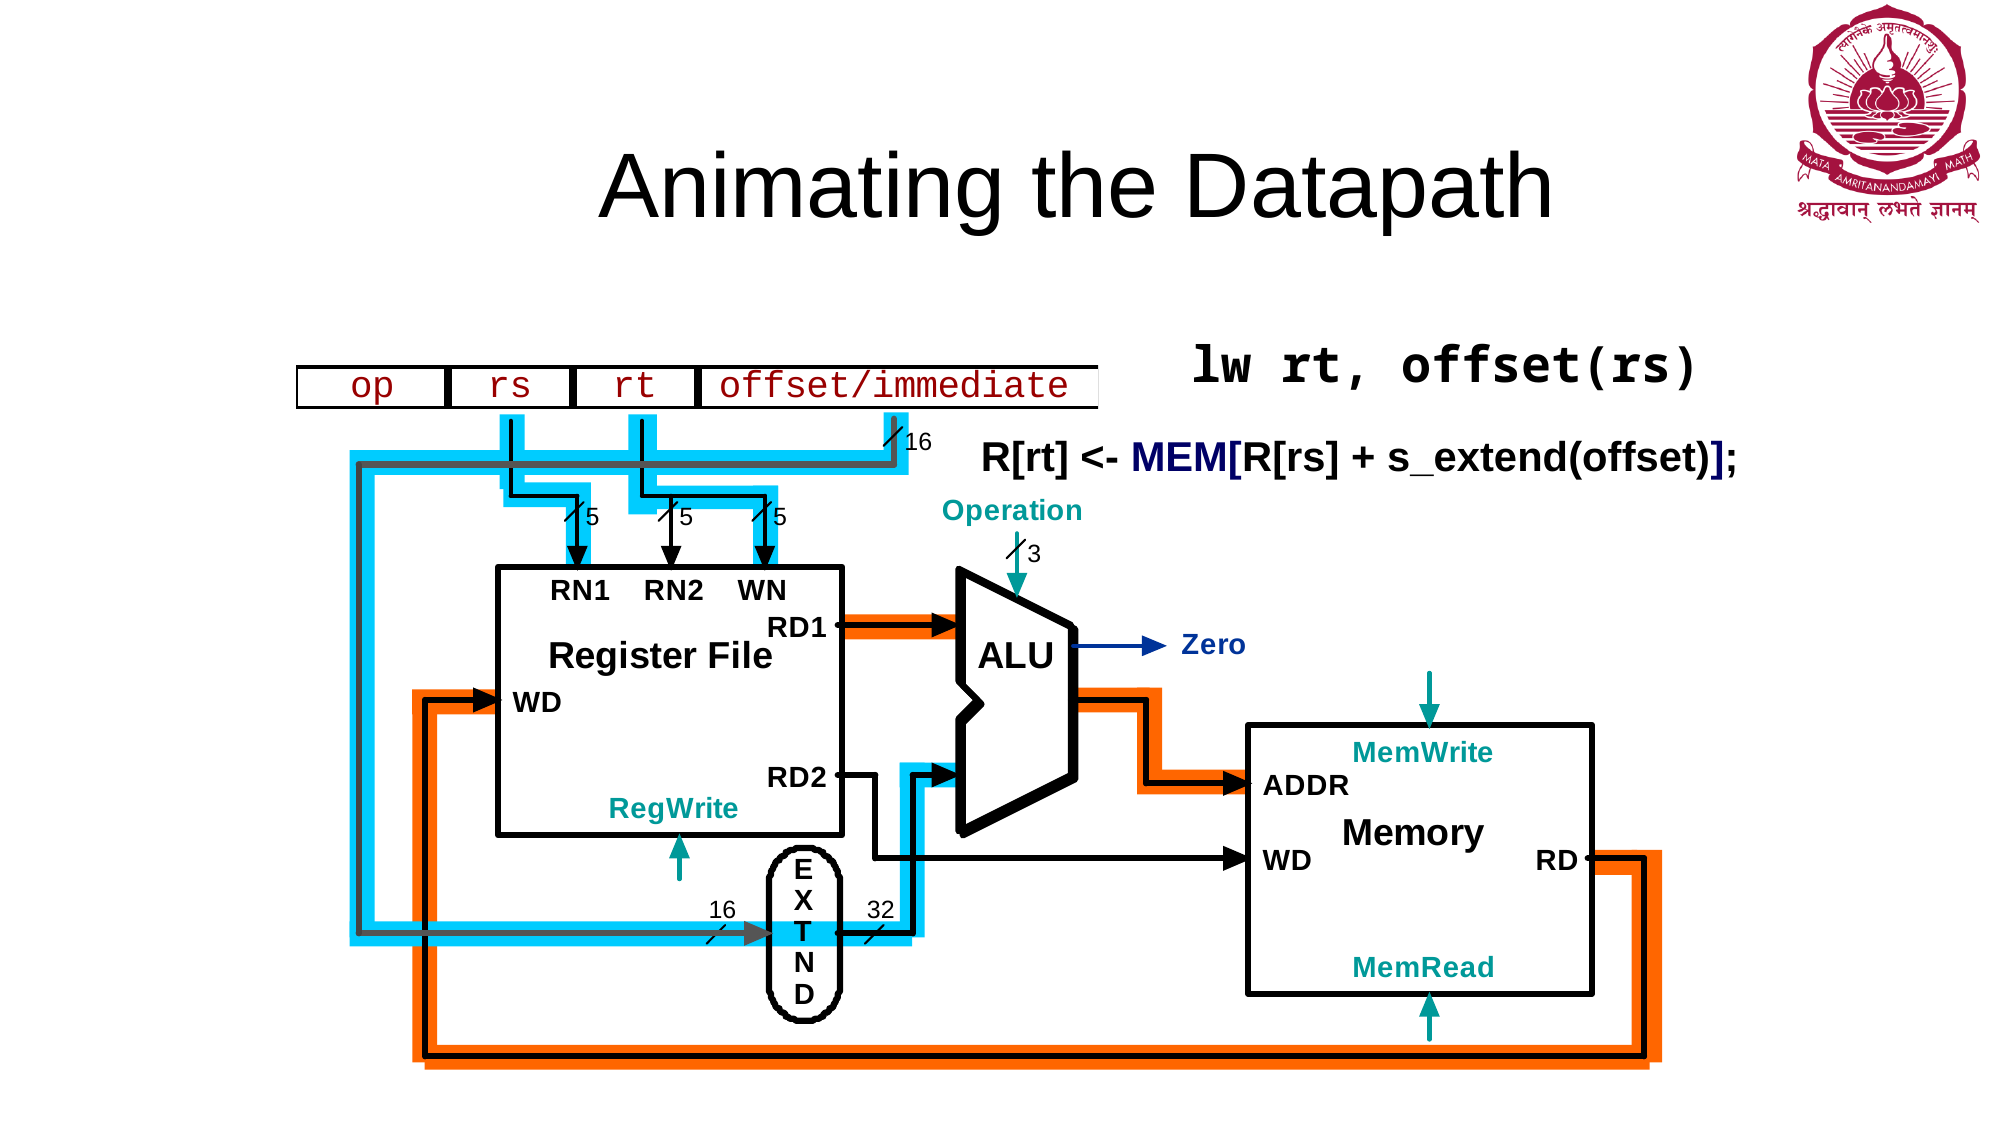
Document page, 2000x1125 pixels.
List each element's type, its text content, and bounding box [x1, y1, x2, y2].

text_box lw rt, offset(rs) [1176, 325, 1717, 400]
picture [1776, 1, 2000, 225]
text_box R[rt] <- MEM[R[rs] + s_extend(offset)]; [1655, 422, 1754, 488]
title Animating the Datapath [438, 87, 1717, 275]
picture [293, 362, 1655, 1067]
text_box [1655, 849, 1663, 1063]
